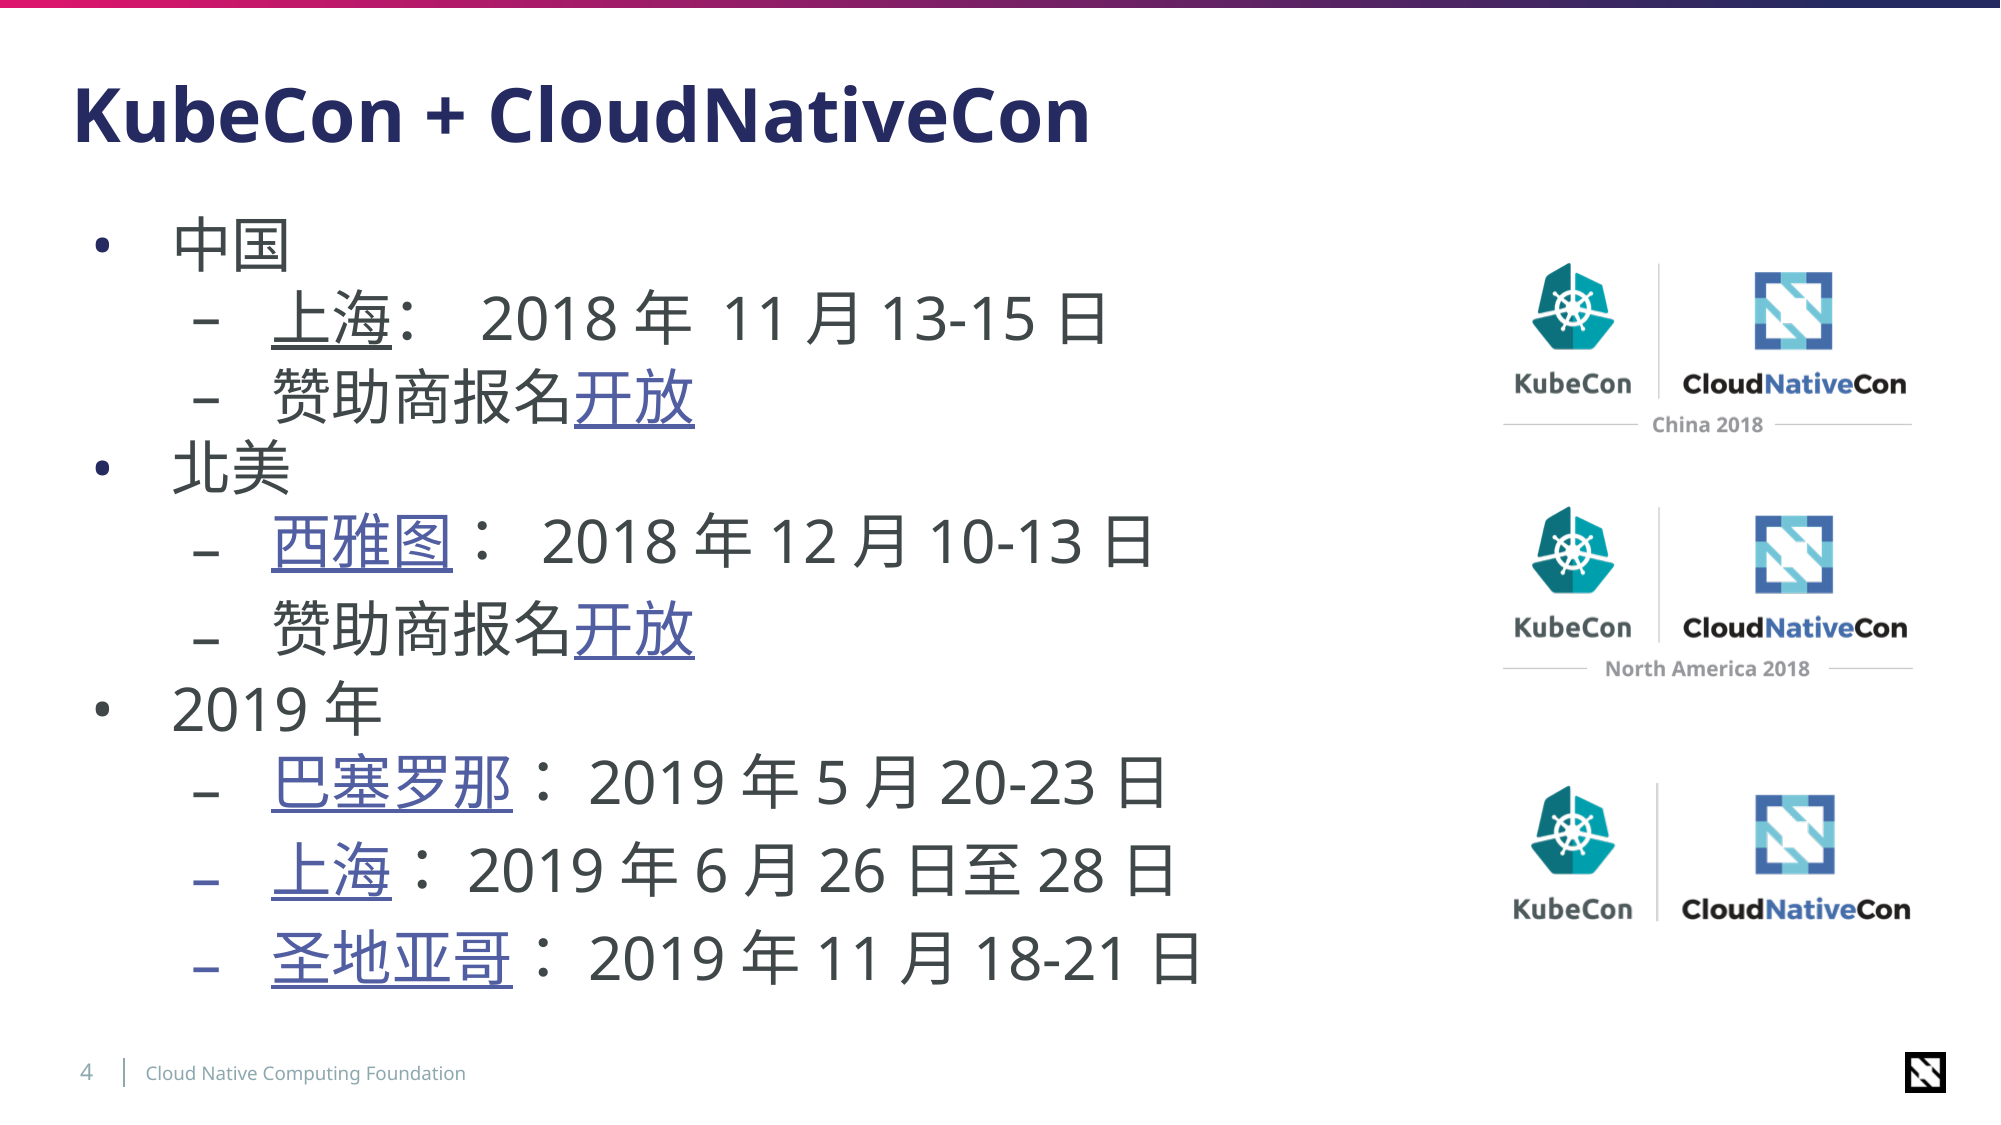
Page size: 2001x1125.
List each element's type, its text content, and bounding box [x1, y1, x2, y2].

picture [1500, 505, 1916, 679]
picture [1500, 261, 1916, 435]
list 中国 上海： 2018年 11月13-15日 赞助商报名开放 北美 西雅图： 2018年12月10-13日 赞助商报名开放 2019年 巴塞罗那：2019年5月20-23日 上海：2019年6月26日至28日 圣地亚哥：2019年11月18-21日 [56, 200, 1944, 991]
picture [1905, 1052, 1946, 1093]
title KubeCon + CloudNativeCon [56, 70, 1944, 168]
picture [1490, 776, 1930, 930]
